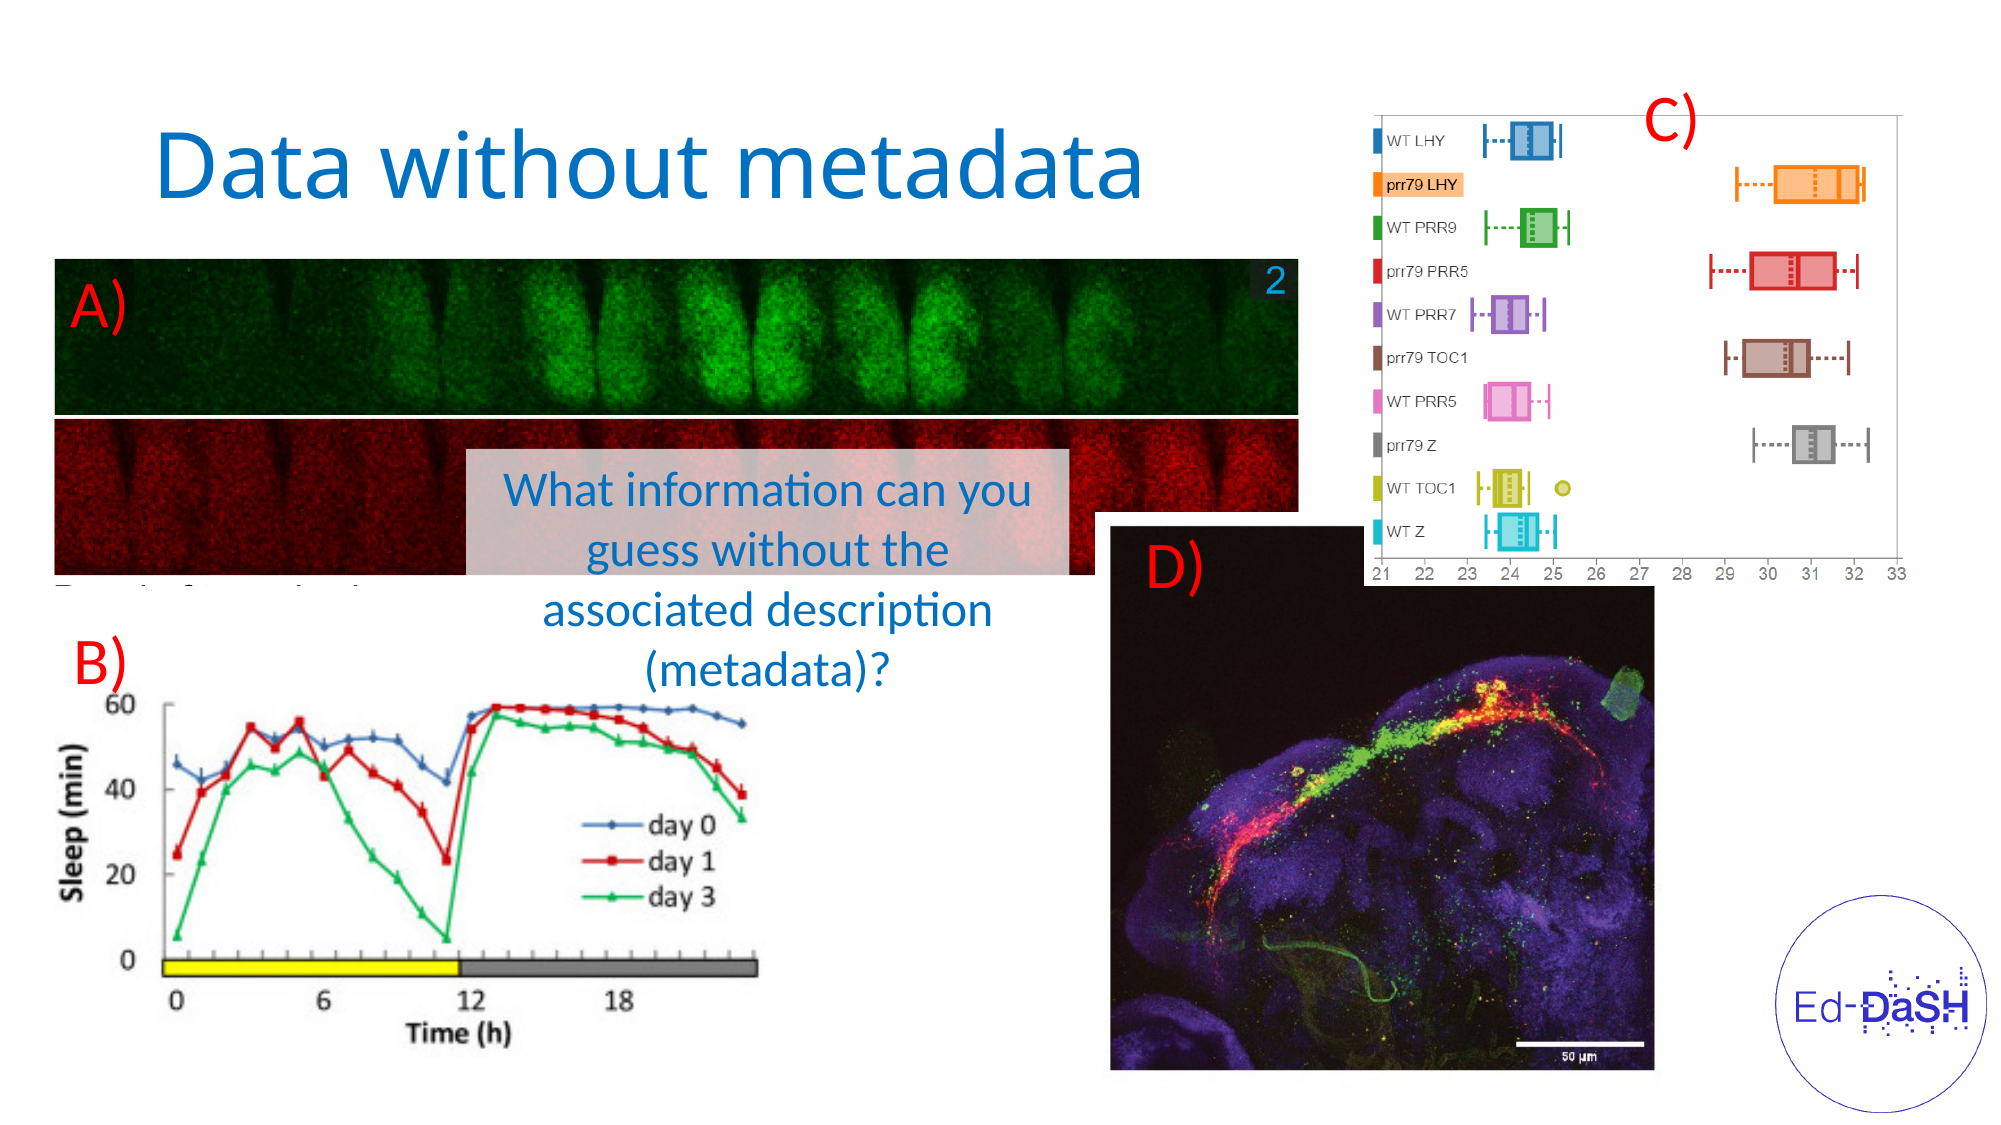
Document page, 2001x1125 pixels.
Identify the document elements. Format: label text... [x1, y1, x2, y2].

picture [49, 115, 1908, 1091]
text_box What information can you guess without the associated description (metadata)? [466, 586, 1070, 704]
title Data without metadata [137, 59, 1863, 278]
picture [55, 668, 791, 1058]
text_box C) [1630, 67, 1716, 115]
picture [1775, 895, 1987, 1113]
text_box B) [58, 610, 145, 668]
